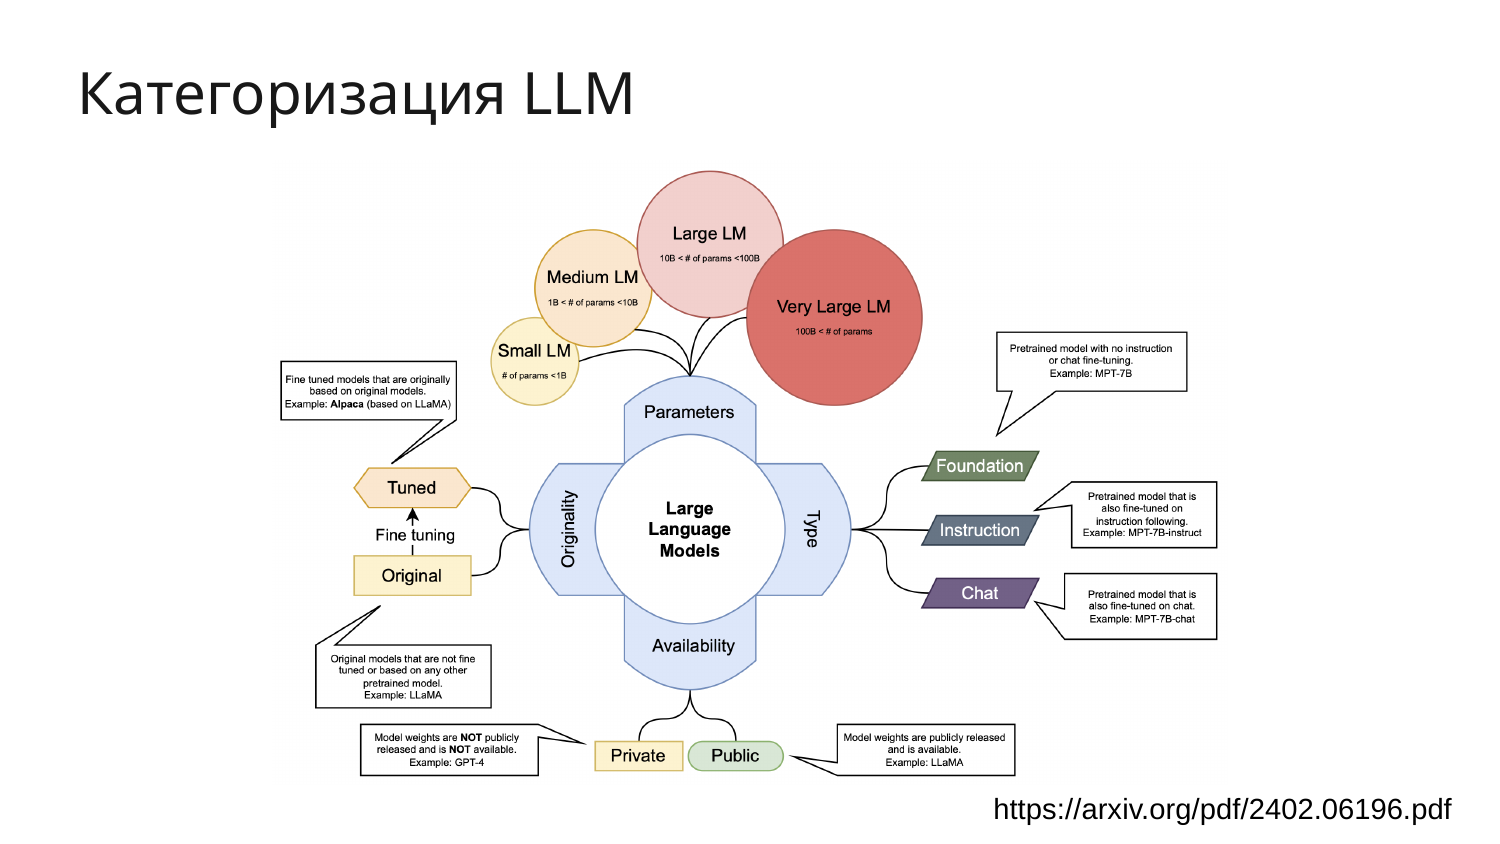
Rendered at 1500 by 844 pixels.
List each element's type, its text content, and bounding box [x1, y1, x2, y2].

title Категоризация LLM [73, 65, 1427, 156]
picture [272, 160, 1228, 785]
text_box https://arxiv.org/pdf/2402.06196.pdf [993, 789, 1453, 825]
